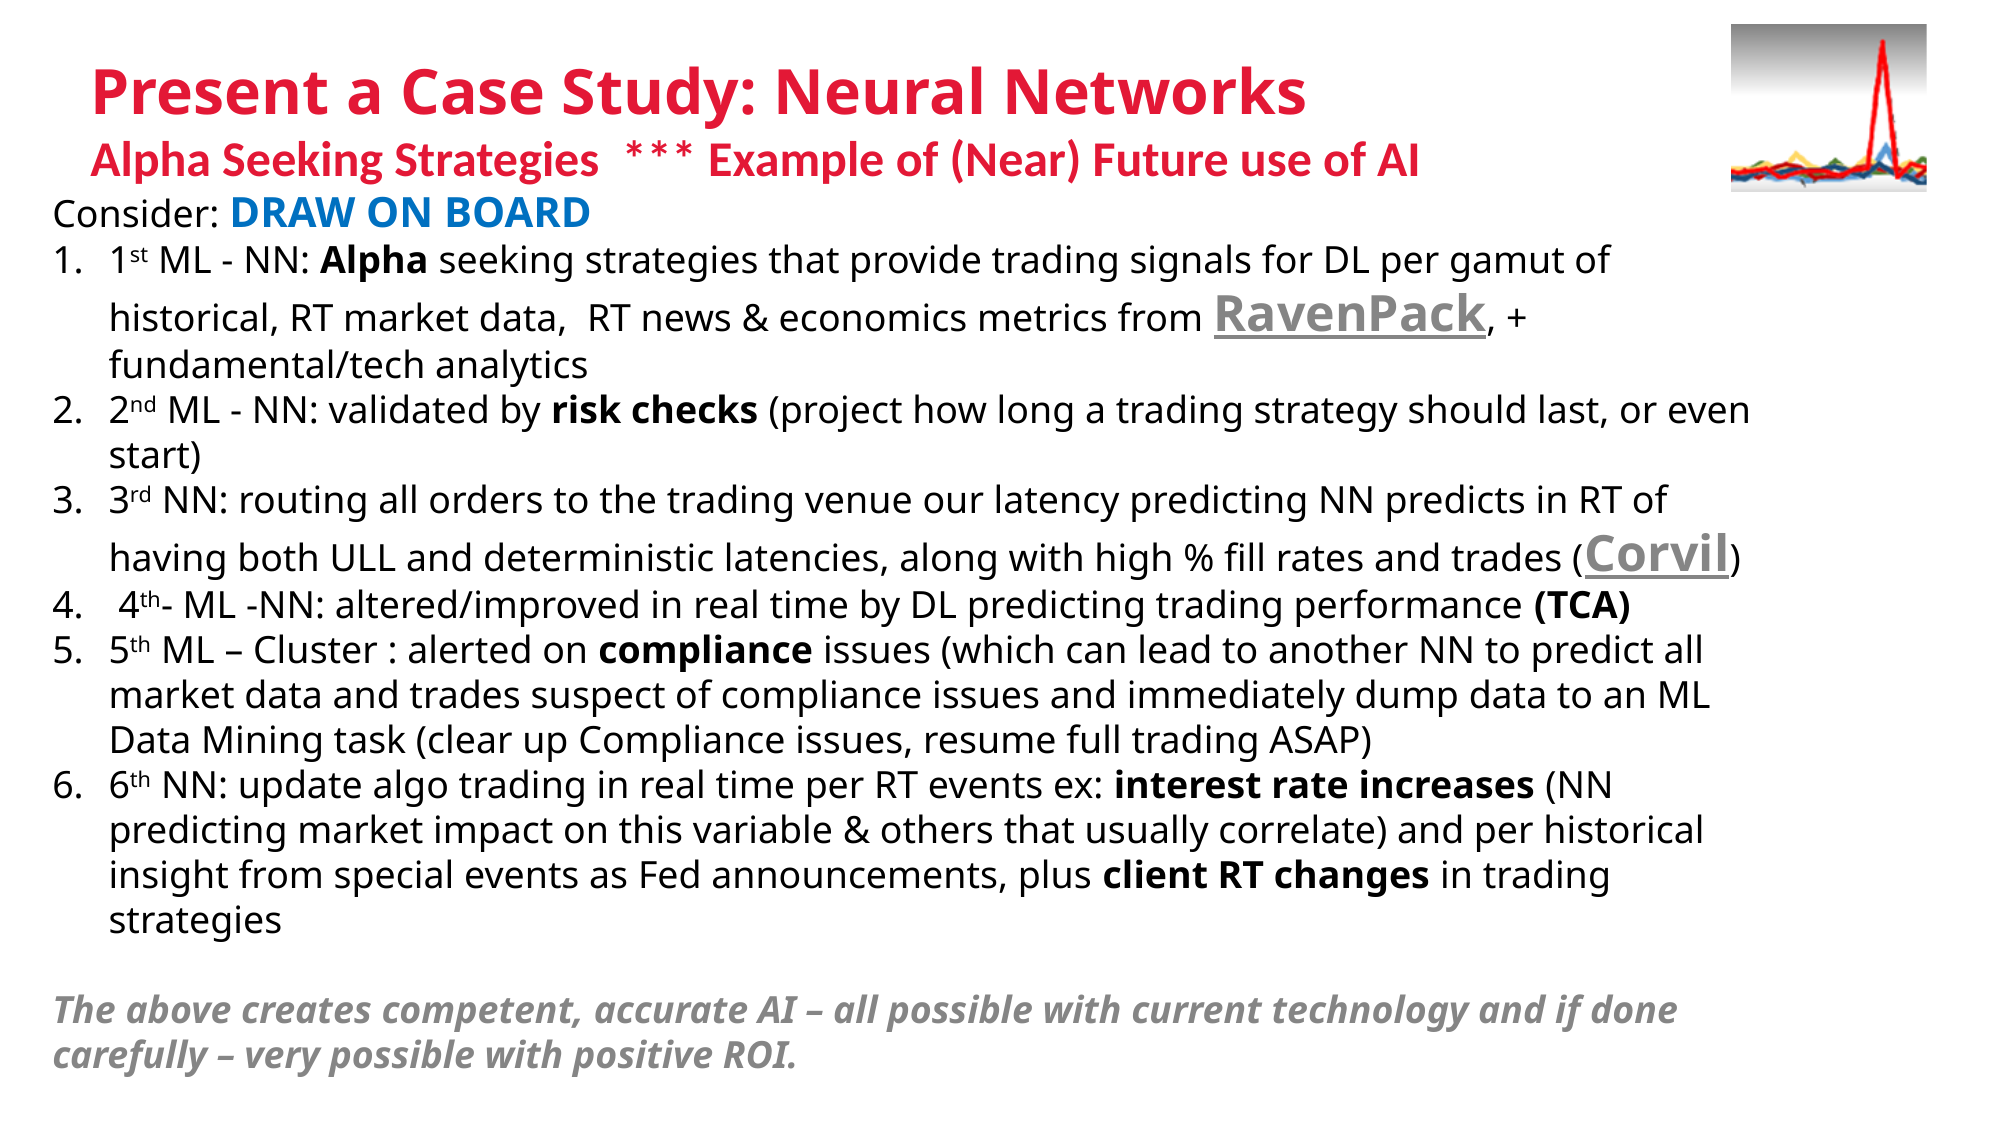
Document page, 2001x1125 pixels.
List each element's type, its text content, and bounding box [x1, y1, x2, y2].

text_box Consider: DRAW ON BOARD 1st ML - NN: Alpha seeking strategies that provide trading signals for DL per gamut of historical, RT market data, RT news & economics metrics from RavenPack, + fundamental/tech analytics 2nd ML - NN: validated by risk checks (project how long a trading strategy should last, or even start) 3rd NN: routing all orders to the trading venue our latency predicting NN predicts in RT of having both ULL and deterministic latencies, along with high % fill rates and trades (Corvil) 4th- ML -NN: altered/improved in real time by DL predicting trading performance (TCA) 5th ML – Cluster : alerted on compliance issues (which can lead to another NN to predict all market data and trades suspect of compliance issues and immediately dump data to an ML Data Mining task (clear up Compliance issues, resume full trading ASAP) 6th NN: update algo trading in real time per RT events ex: interest rate increases (NN predicting market impact on this variable & others that usually correlate) and per historical insight from special events as Fed announcements, plus client RT changes in trading strategies The above creates competent, accurate AI – all possible with current technology and if done carefully – very possible with positive ROI. DL over time perfects AI [37, 178, 1803, 1125]
picture [1730, 24, 1932, 192]
title Present a Case Study: Neural Networks Alpha Seeking Strategies *** Example of (Near) Future use of AI [90, 51, 1644, 178]
